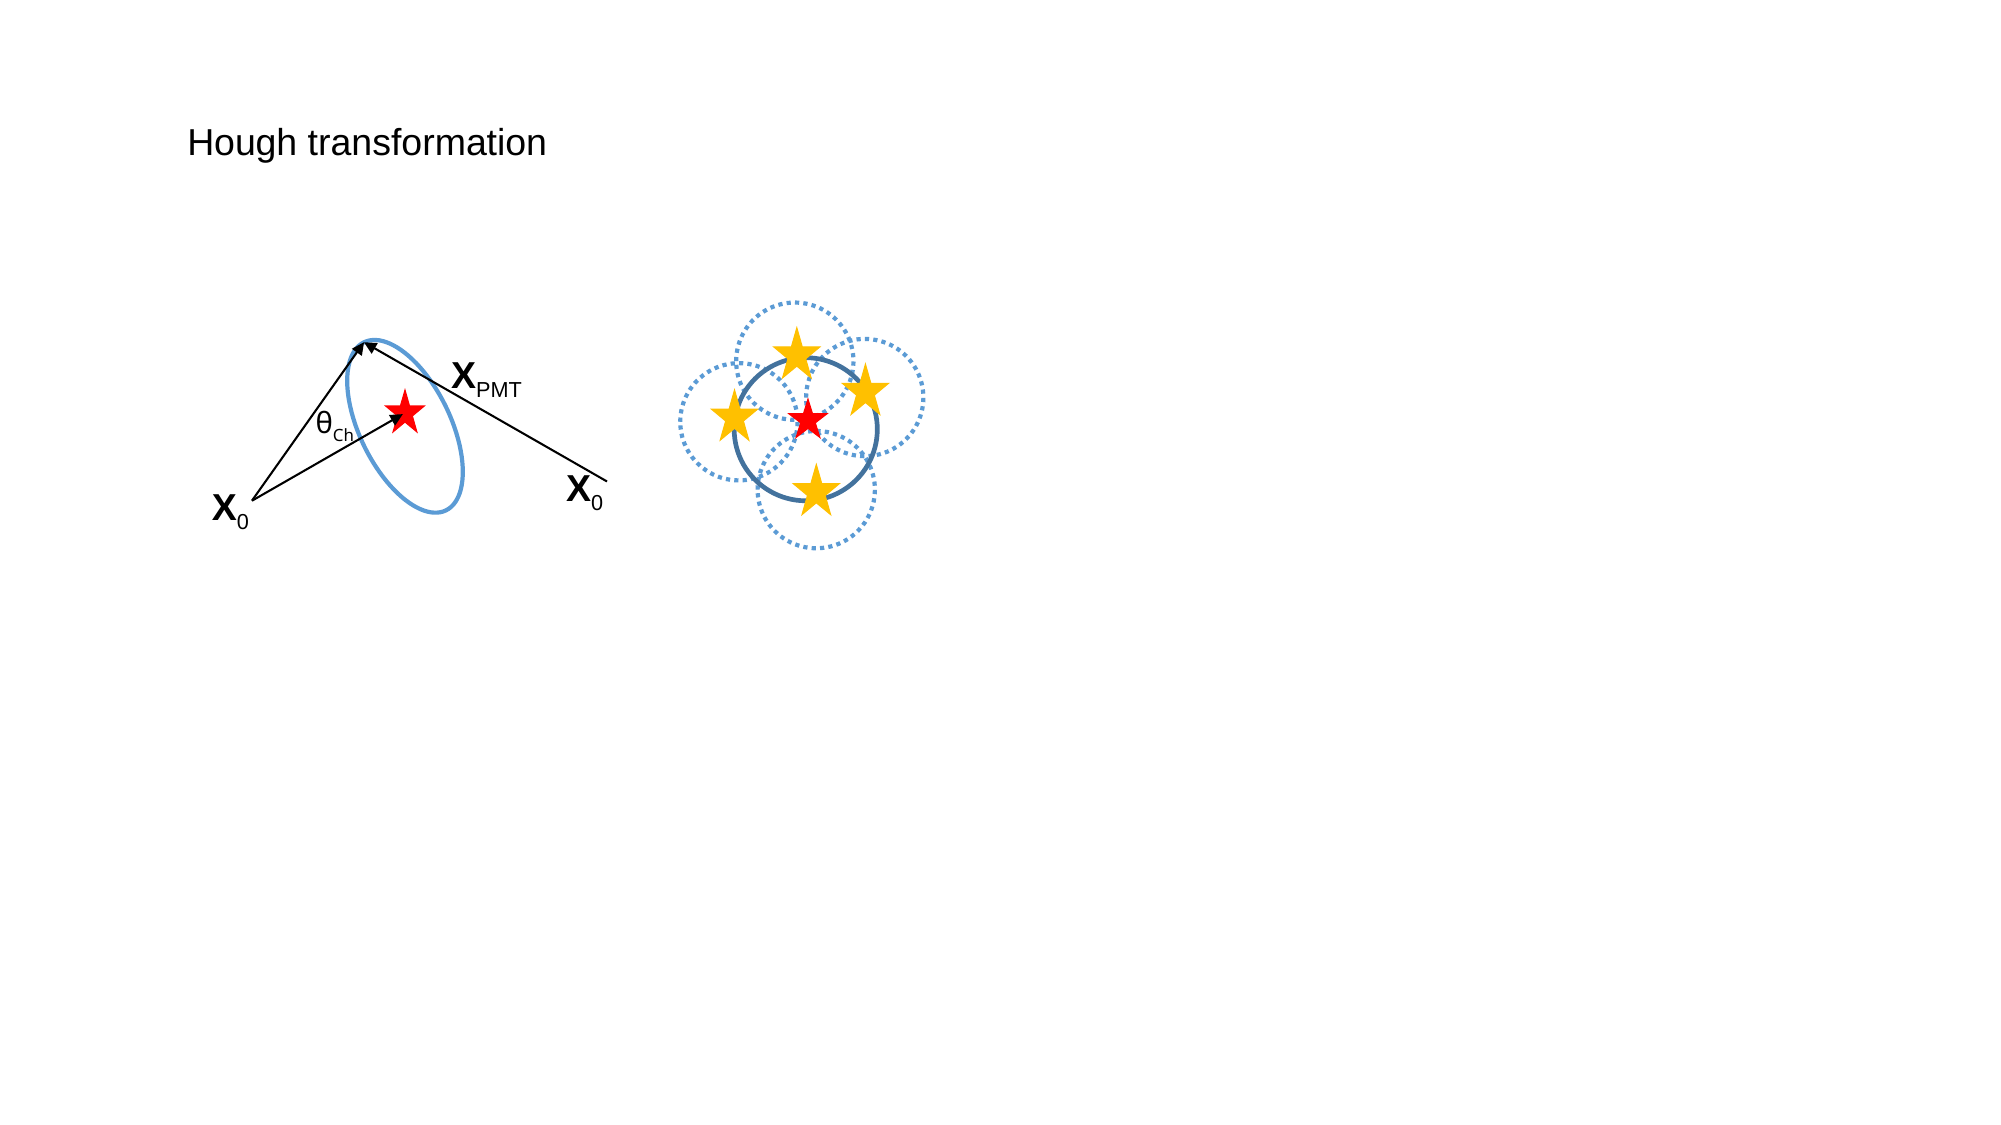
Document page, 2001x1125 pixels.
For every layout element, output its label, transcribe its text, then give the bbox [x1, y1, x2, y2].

text_box Hough transformation [172, 110, 562, 171]
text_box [197, 302, 924, 549]
